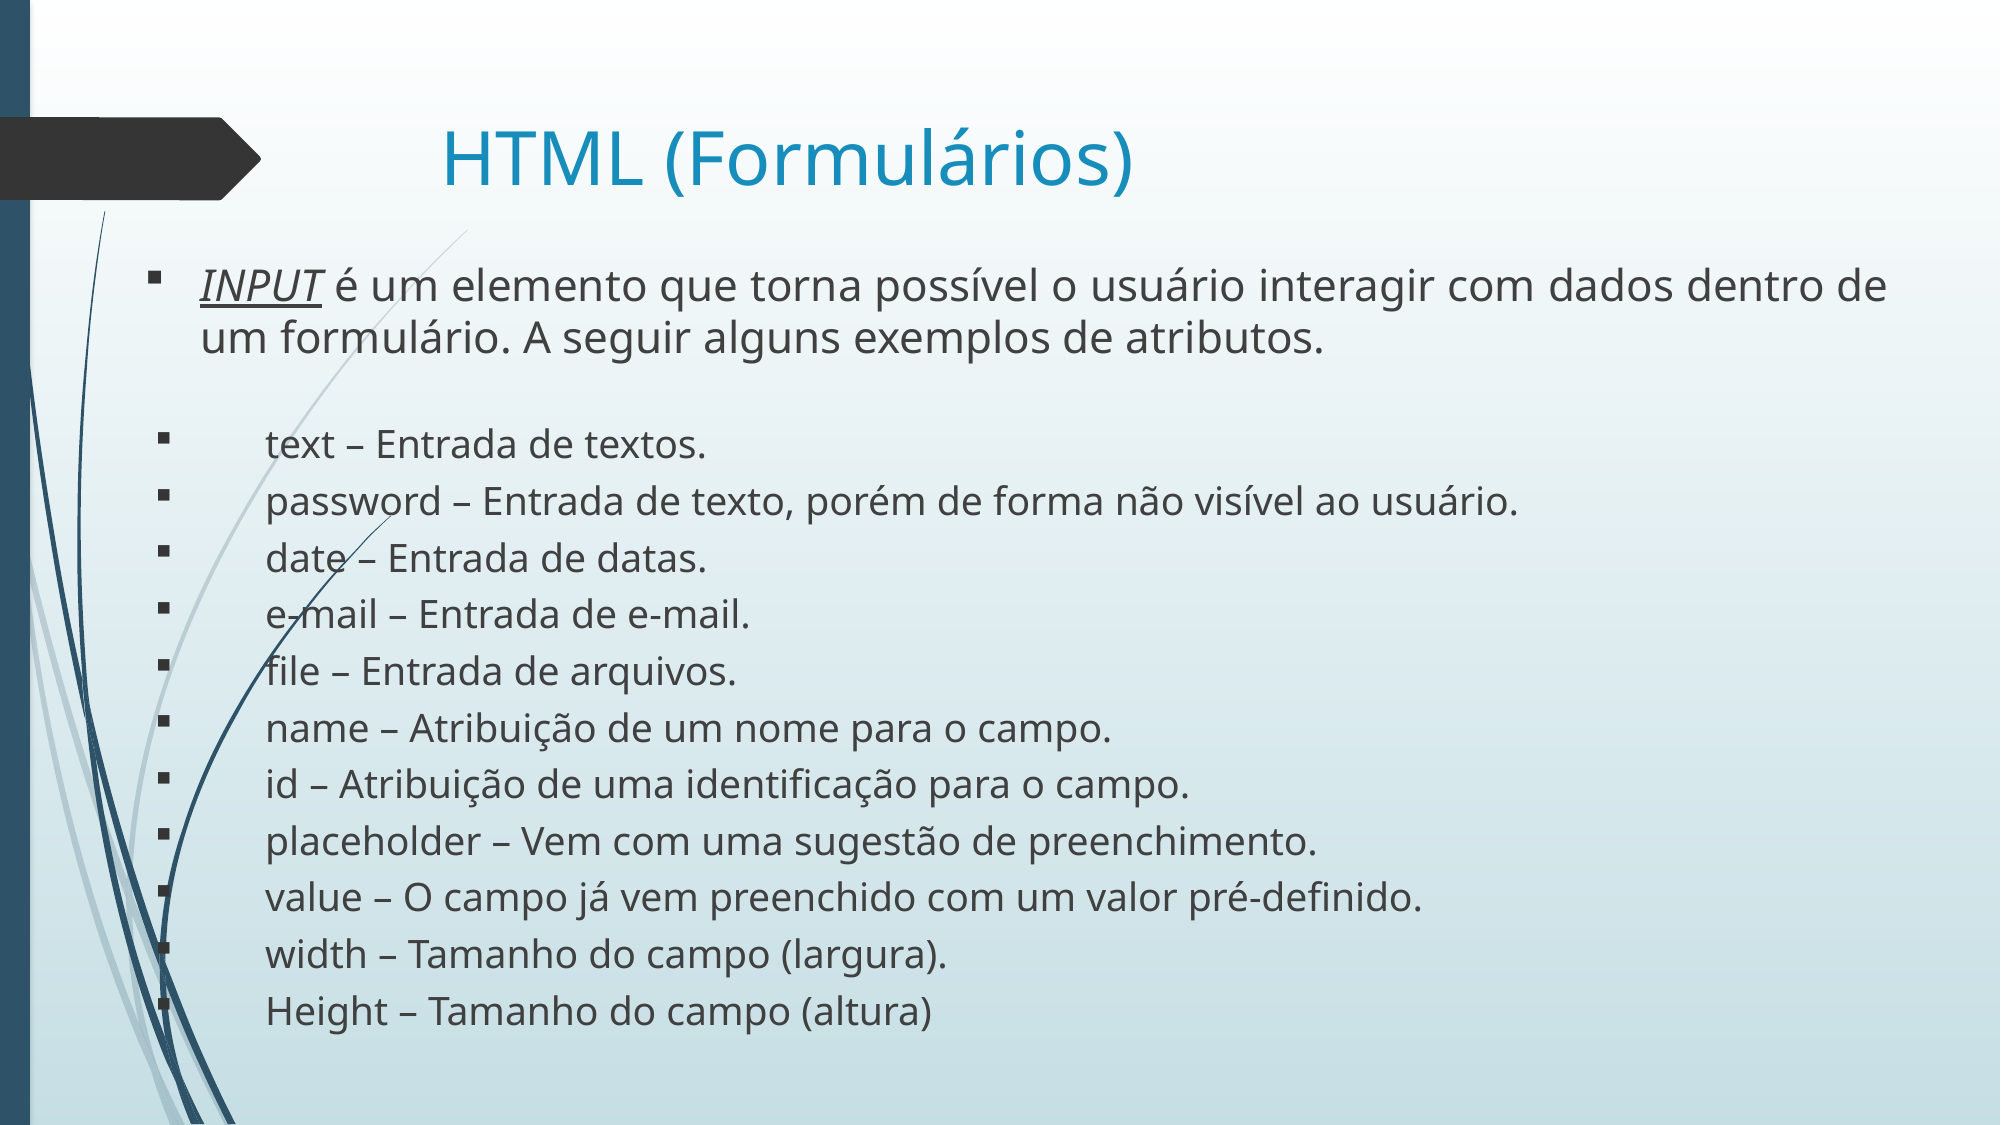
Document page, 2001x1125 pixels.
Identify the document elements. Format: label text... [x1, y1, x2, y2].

list INPUT é um elemento que torna possível o usuário interagir com dados dentro de um formulário. A seguir alguns exemplos de atributos. text – Entrada de textos. password – Entrada de texto, porém de forma não visível ao usuário. date – Entrada de datas. e-mail – Entrada de e-mail. file – Entrada de arquivos. name – Atribuição de um nome para o campo. id – Atribuição de uma identificação para o campo. placeholder – Vem com uma sugestão de preenchimento. value – O campo já vem preenchido com um valor pré-definido. width – Tamanho do campo (largura). Height – Tamanho do campo (altura) [129, 249, 1906, 1047]
title HTML (Formulários) [425, 102, 1888, 249]
